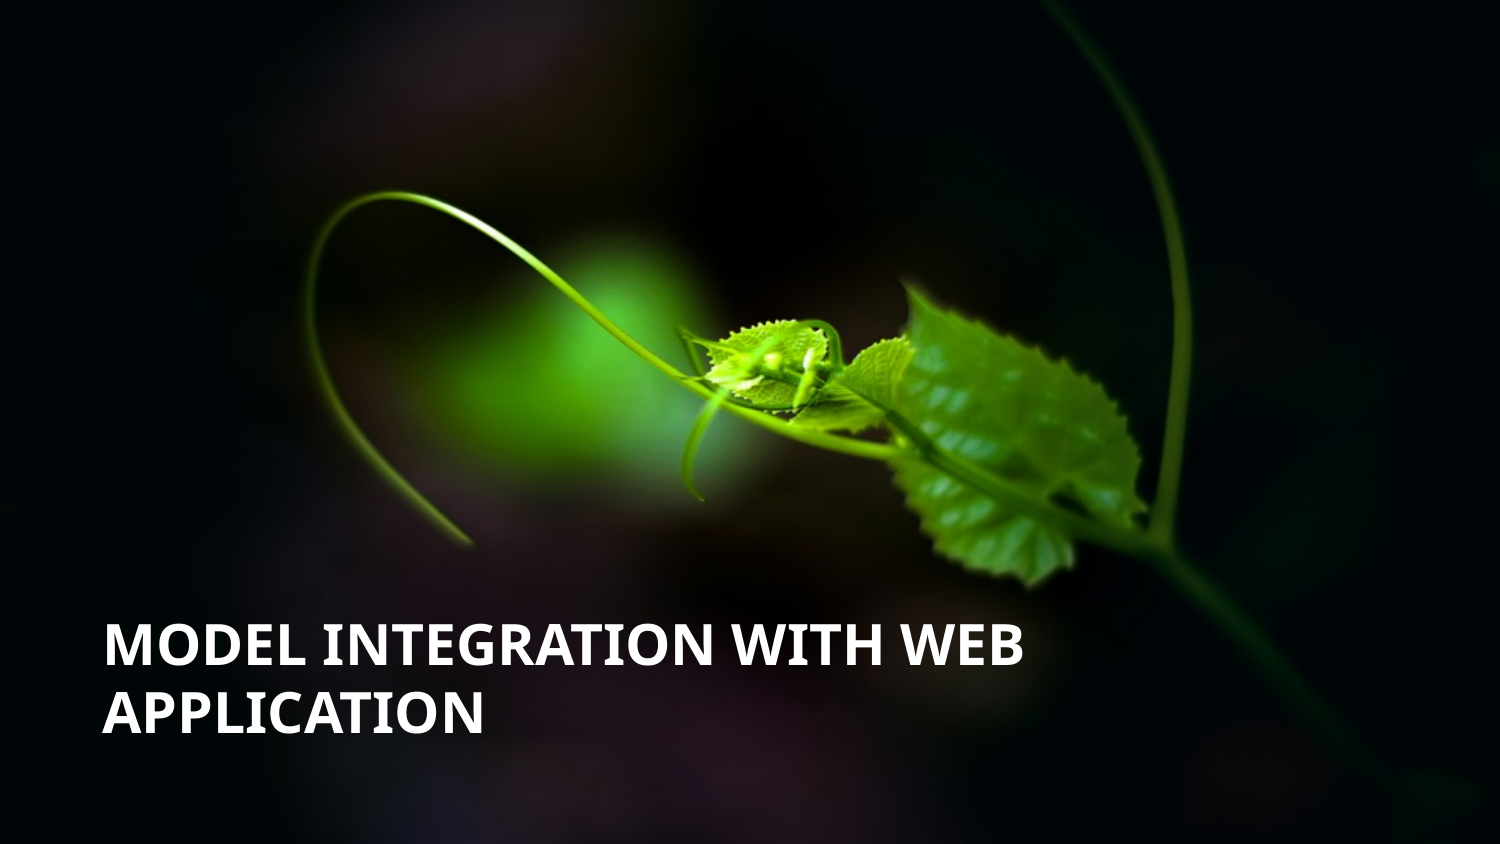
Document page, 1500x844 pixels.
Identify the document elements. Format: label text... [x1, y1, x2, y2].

picture [0, 0, 1500, 844]
title MODEL INTEGRATION WITH WEB APPLICATION [87, 593, 1349, 681]
